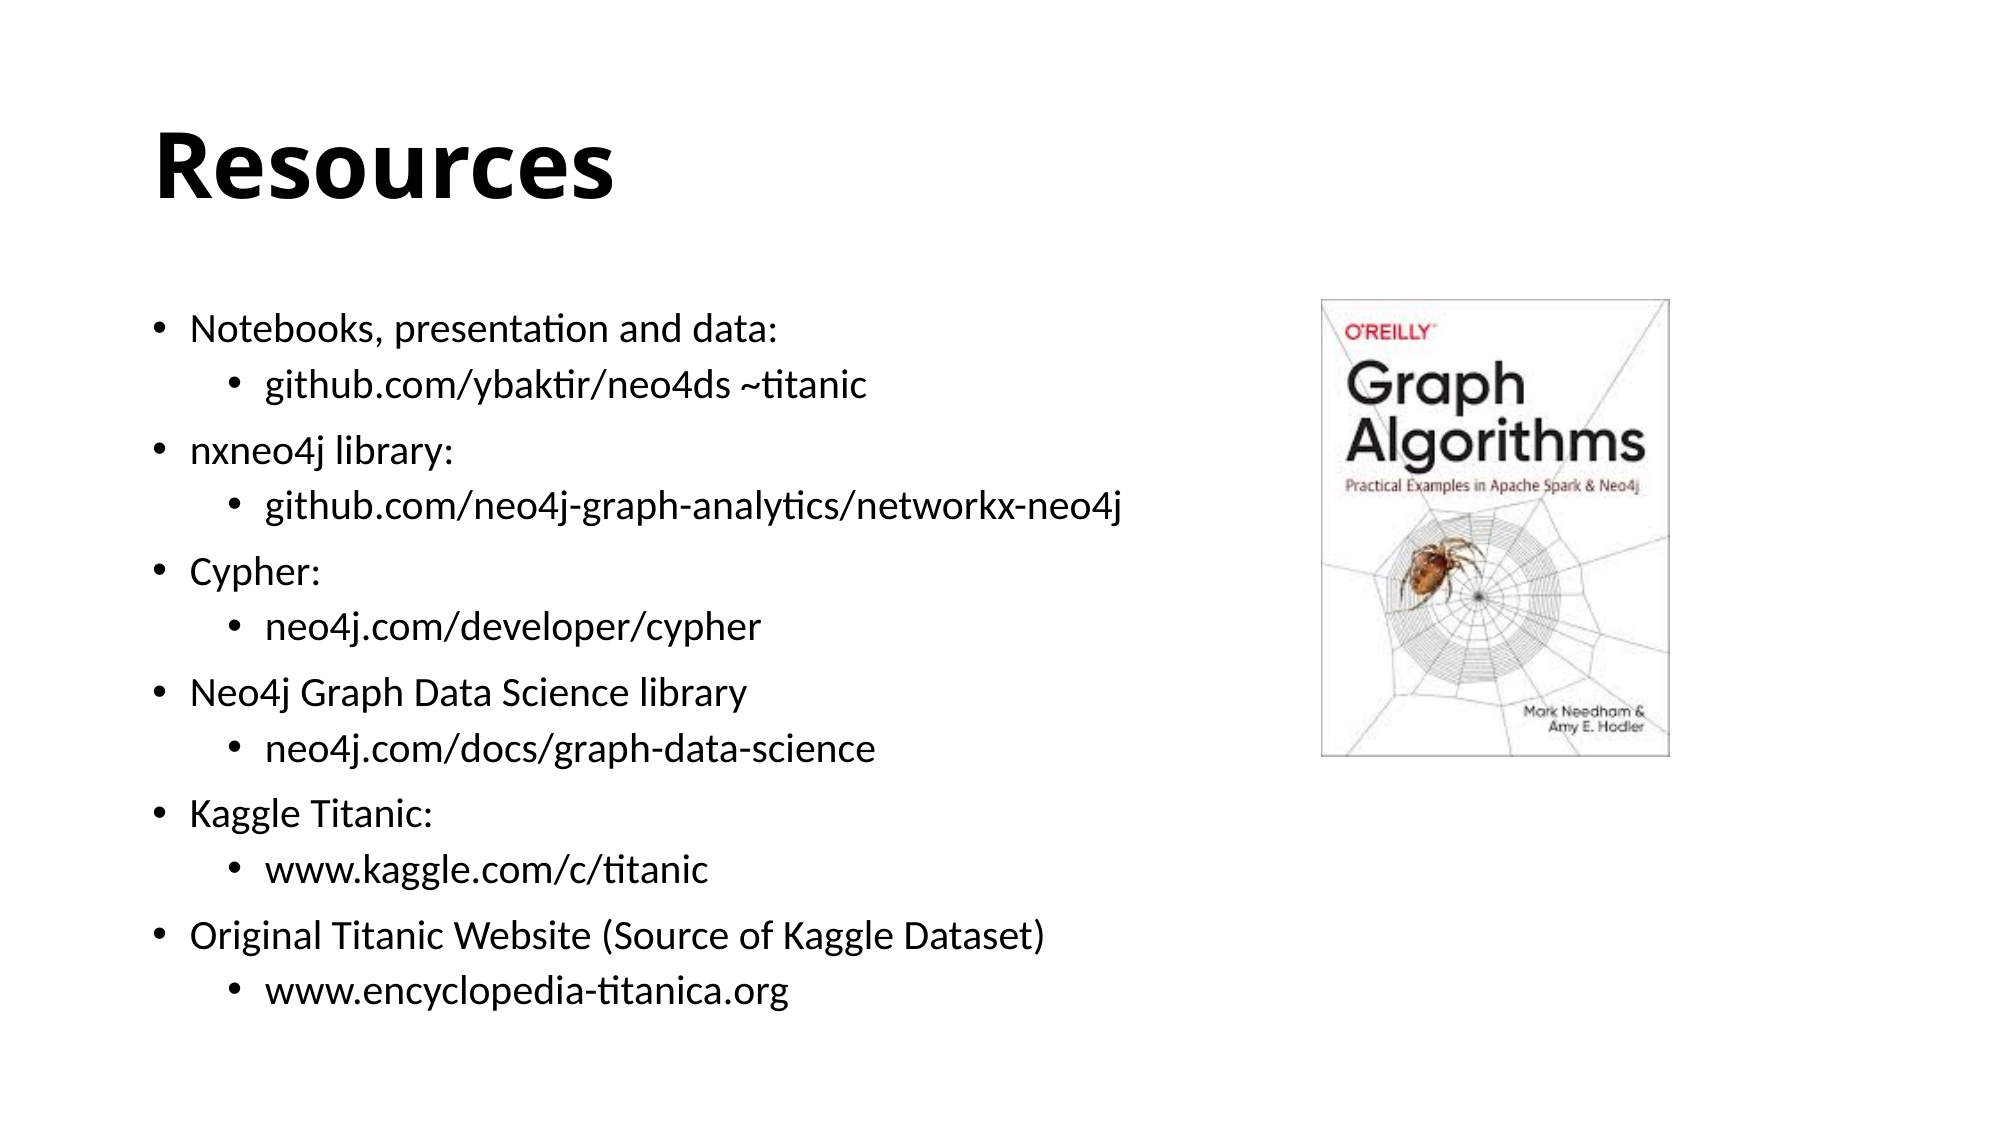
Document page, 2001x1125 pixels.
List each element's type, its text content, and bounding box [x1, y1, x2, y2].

picture [1320, 299, 1670, 757]
list Notebooks, presentation and data: github.com/ybaktir/neo4ds ~titanic nxneo4j library: github.com/neo4j-graph-analytics/networkx-neo4j Cypher: neo4j.com/developer/cypher Neo4j Graph Data Science library neo4j.com/docs/graph-data-science Kaggle Titanic: www.kaggle.com/c/titanic Original Titanic Website (Source of Kaggle Dataset) www.encyclopedia-titanica.org [137, 299, 1863, 1014]
title Resources [137, 59, 1863, 278]
